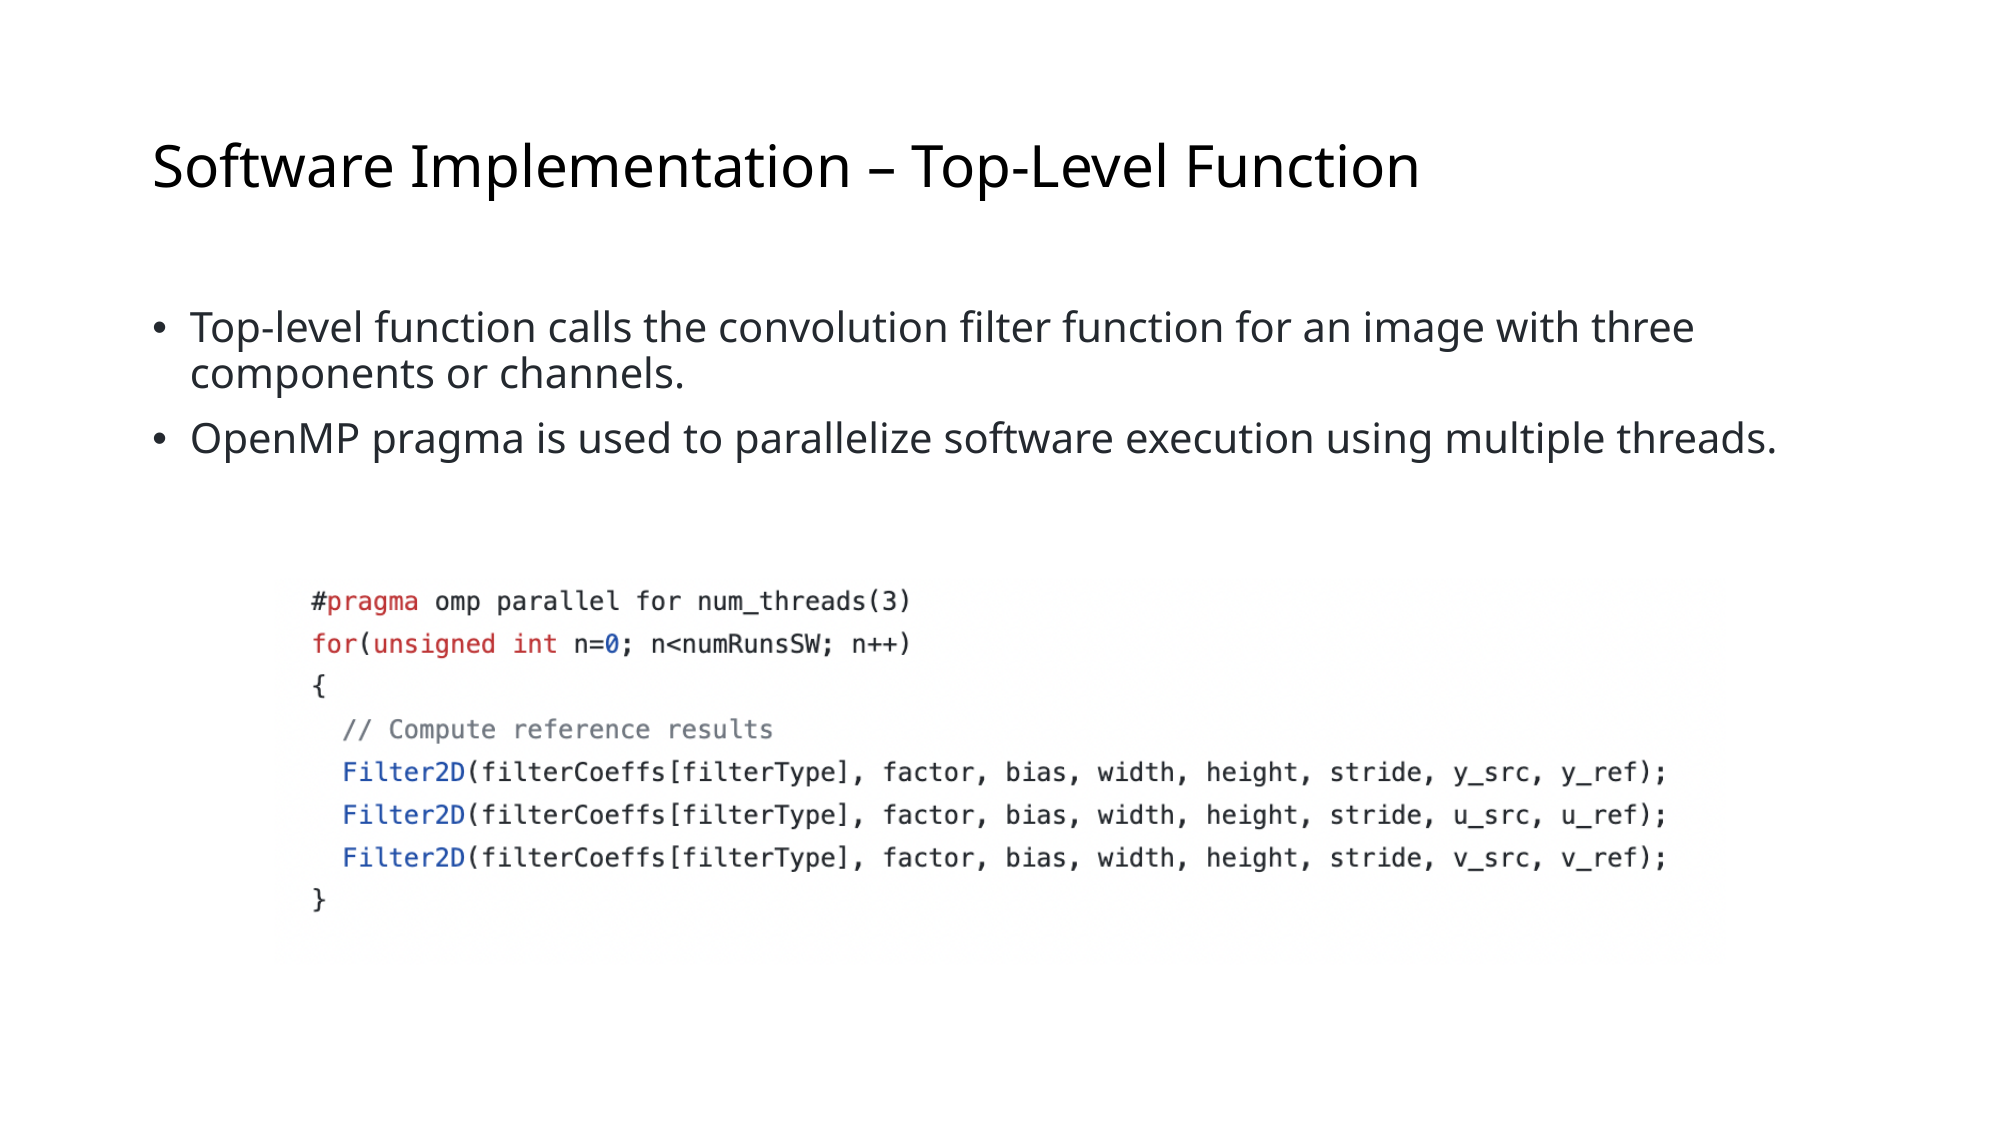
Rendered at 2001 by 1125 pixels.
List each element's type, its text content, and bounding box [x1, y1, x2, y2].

list Top-level function calls the convolution filter function for an image with three components or channels. OpenMP pragma is used to parallelize software execution using multiple threads. [137, 299, 1820, 1014]
picture [274, 578, 1726, 965]
title Software Implementation – Top-Level Function [137, 59, 1863, 278]
